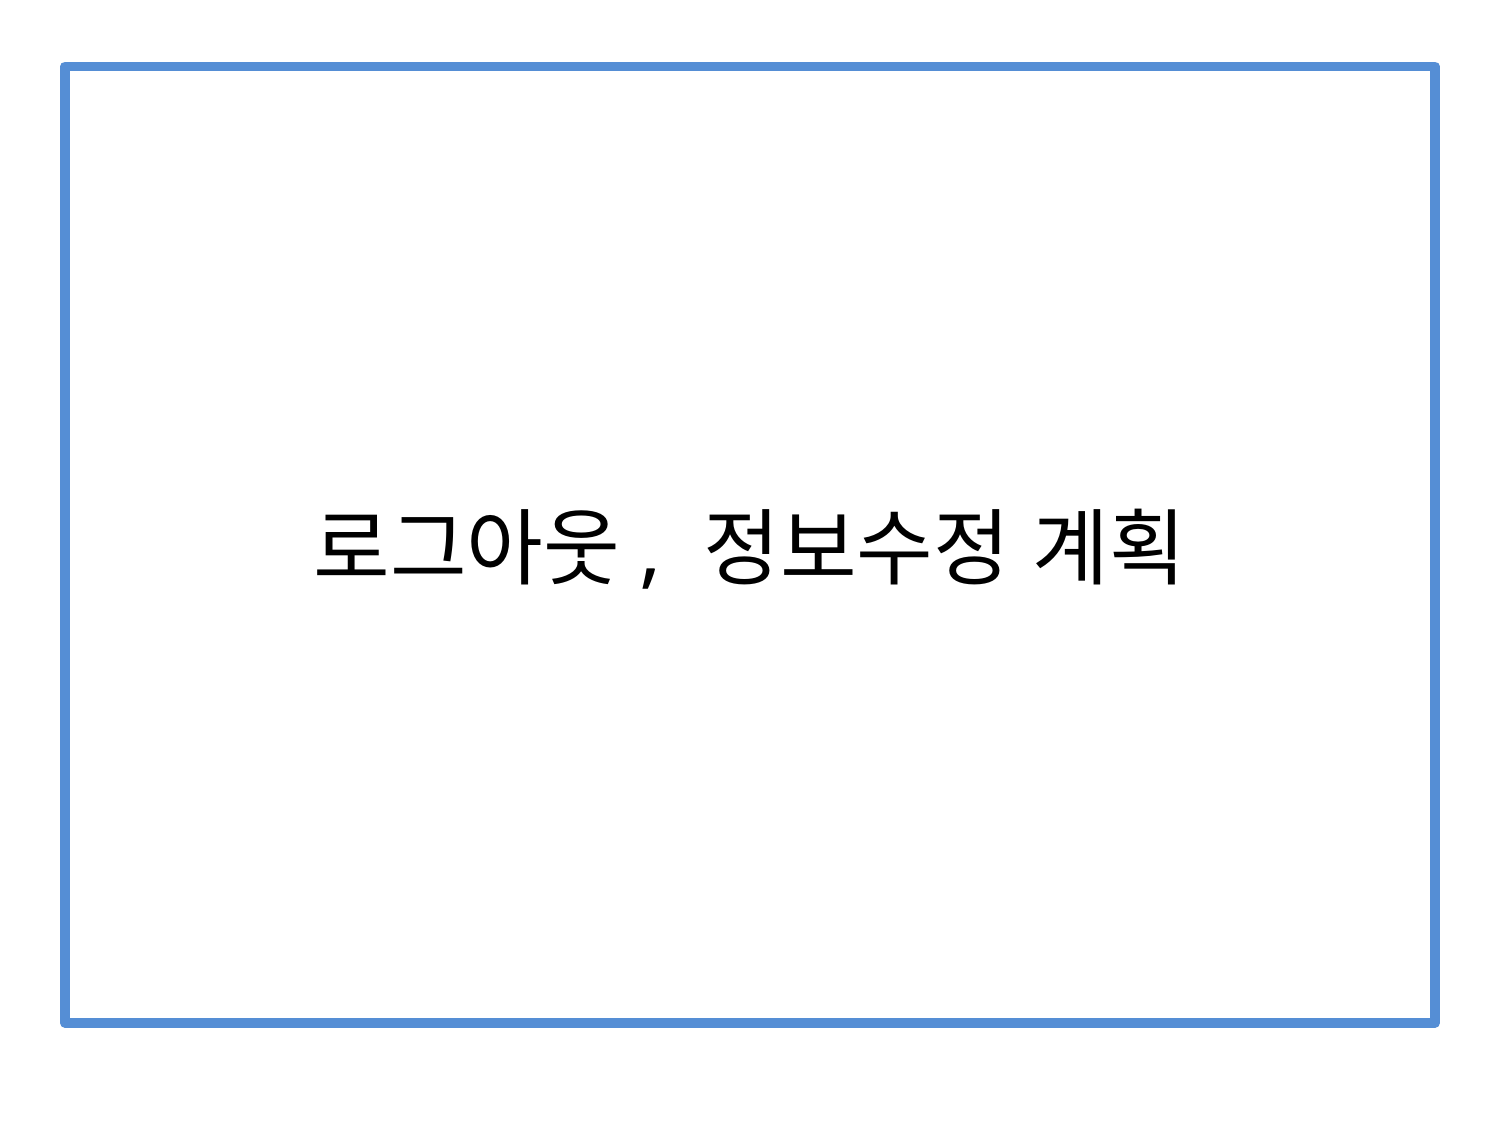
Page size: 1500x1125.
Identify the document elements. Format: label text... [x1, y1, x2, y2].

text_box 로그아웃, 정보수정 계획 [63, 64, 1437, 1025]
